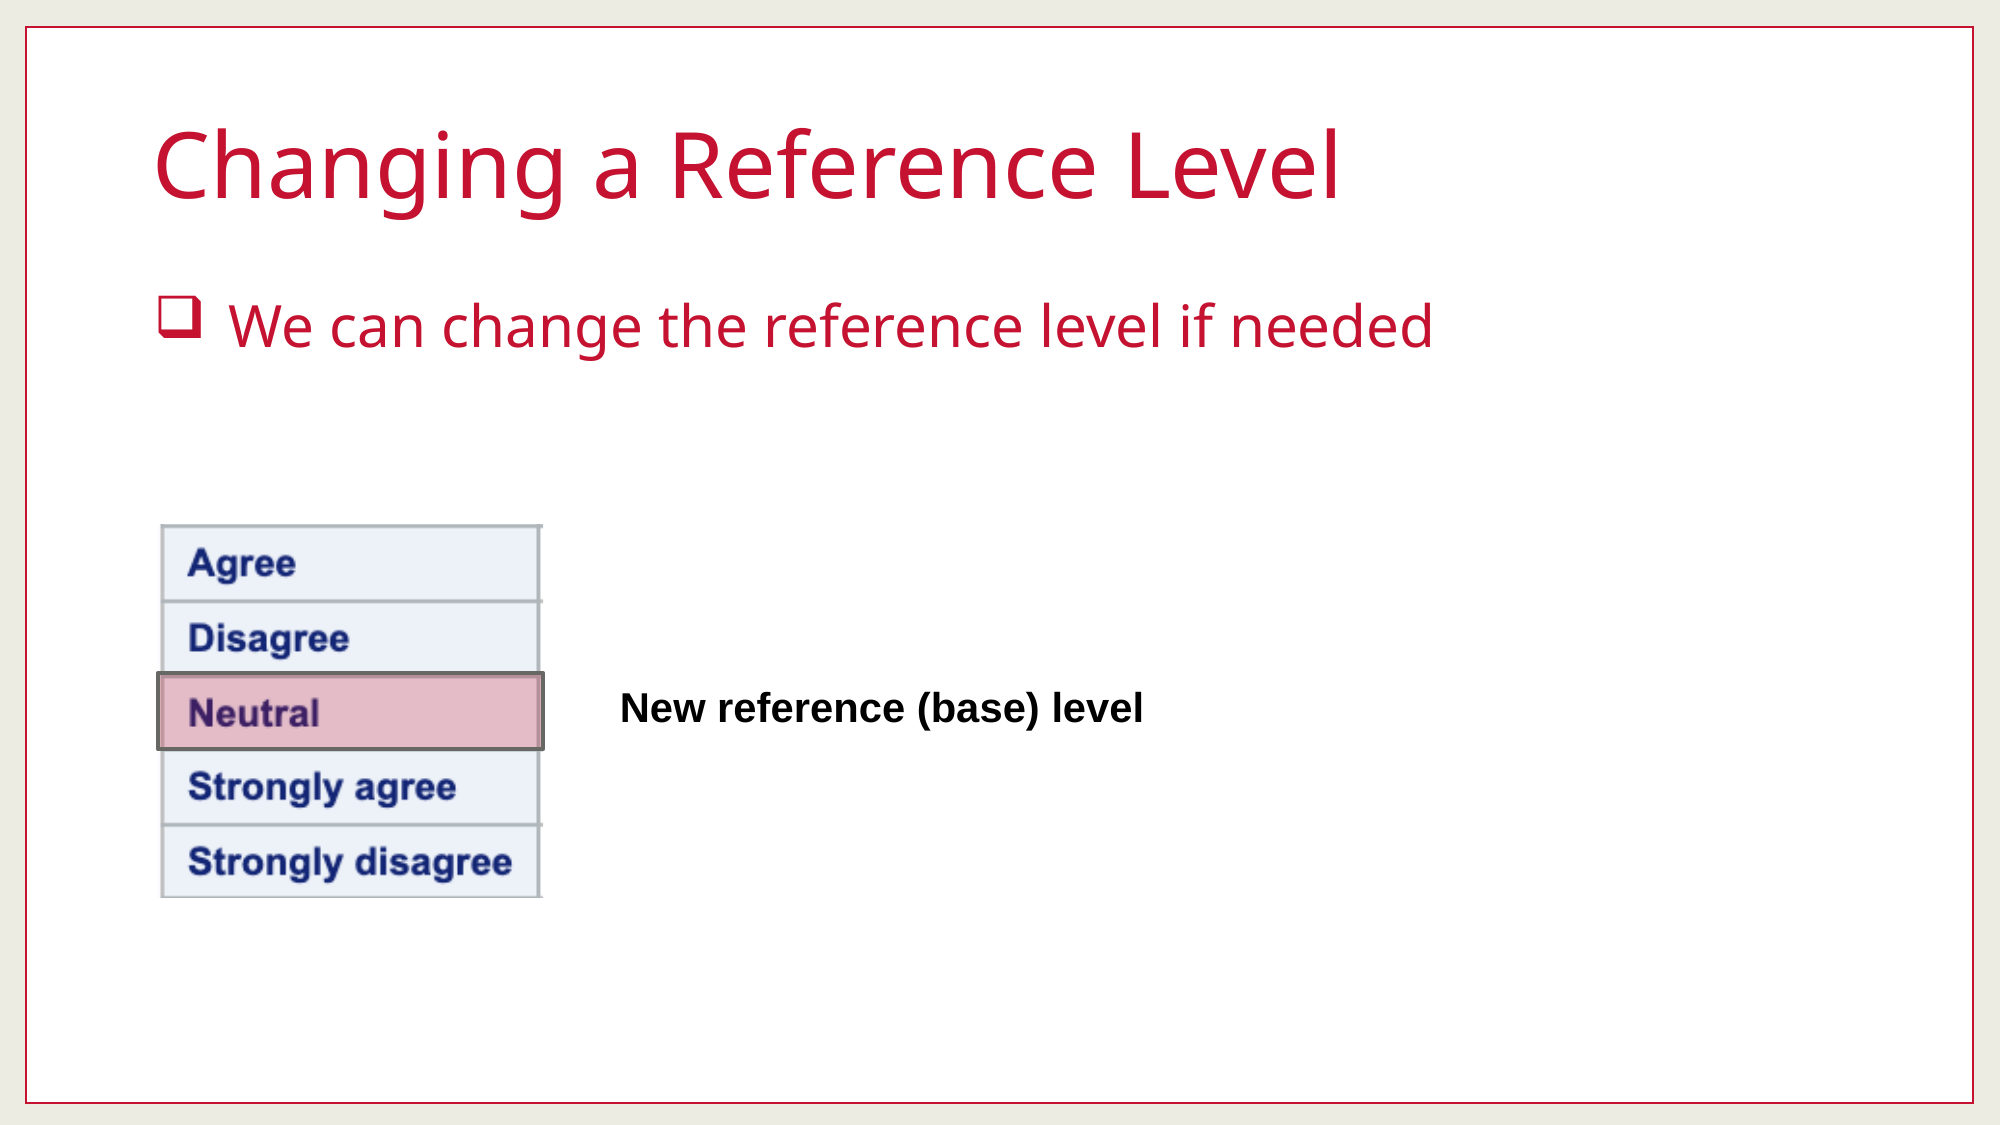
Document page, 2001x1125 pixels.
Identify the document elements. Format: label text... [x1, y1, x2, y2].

title Changing a Reference Level [137, 59, 1945, 278]
list We can change the reference level if needed [138, 289, 1956, 1004]
picture [157, 524, 544, 899]
text_box New reference (base) level [605, 673, 1395, 738]
